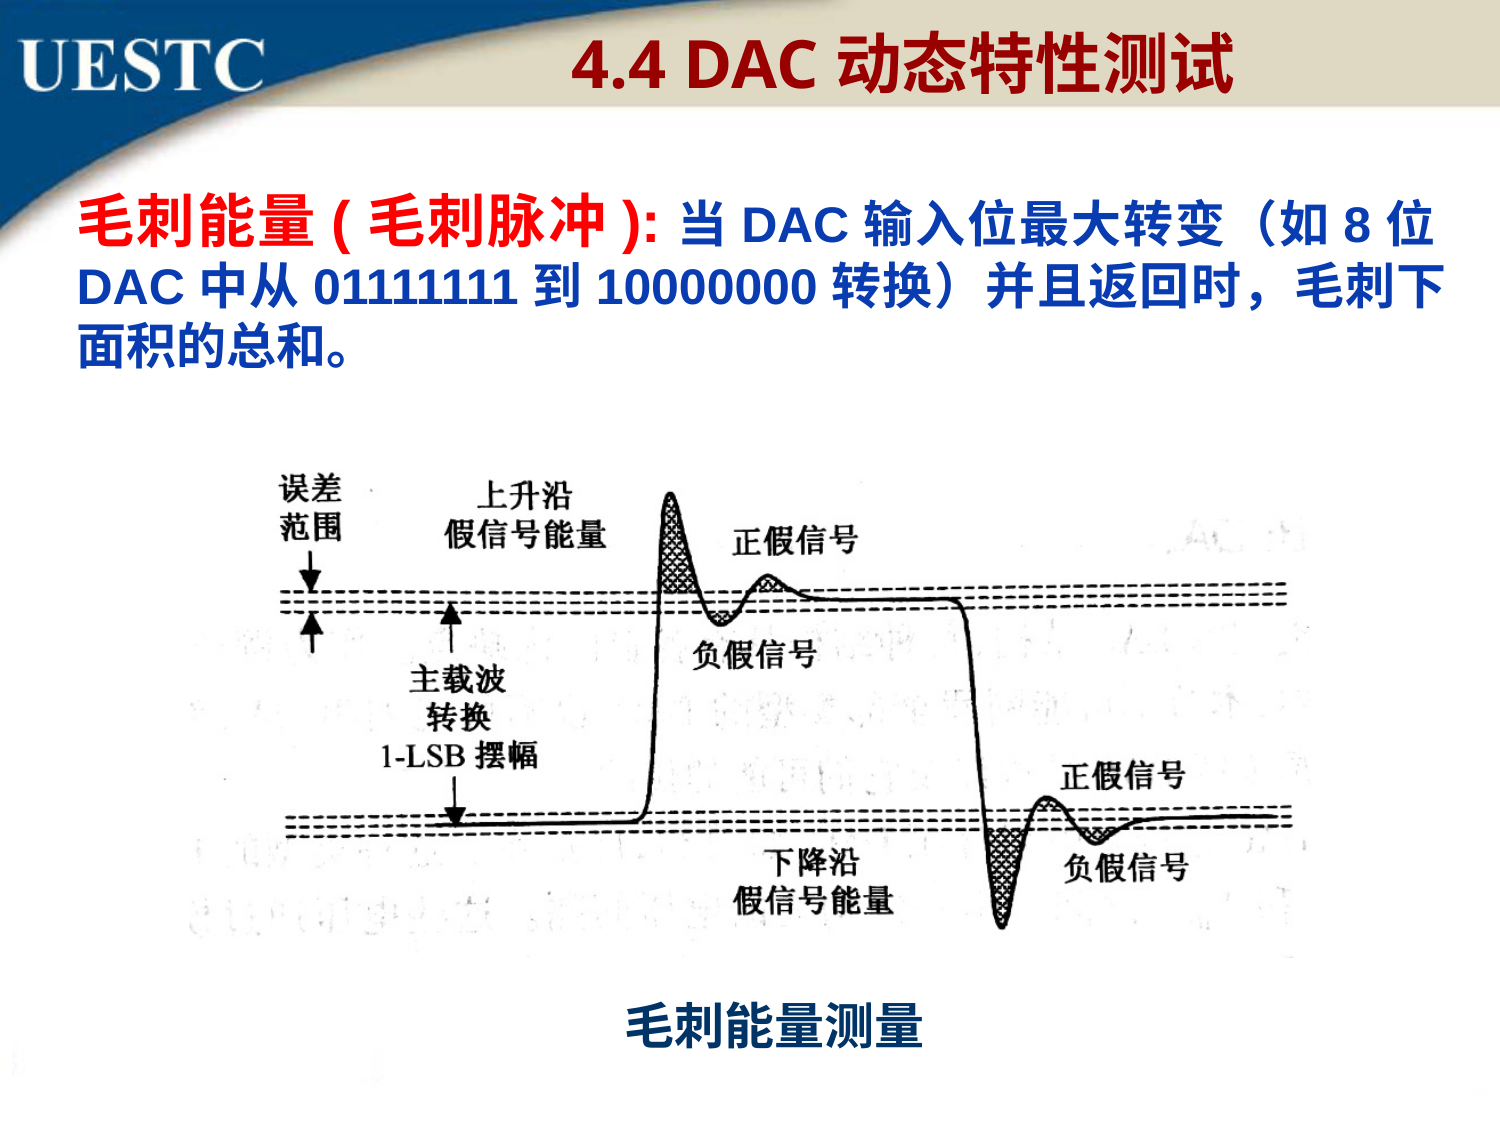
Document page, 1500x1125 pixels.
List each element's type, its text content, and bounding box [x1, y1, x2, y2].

text_box 4.4 DAC动态特性测试 [360, 0, 1447, 138]
picture [0, 0, 1500, 1125]
text_box 毛刺能量测量 [609, 987, 940, 1063]
text_box 毛刺能量(毛刺脉冲):当DAC输入位最大转变（如8位DAC中从01111111到10000000转换）并且返回时，毛刺下面积的总和。 [76, 184, 1447, 433]
